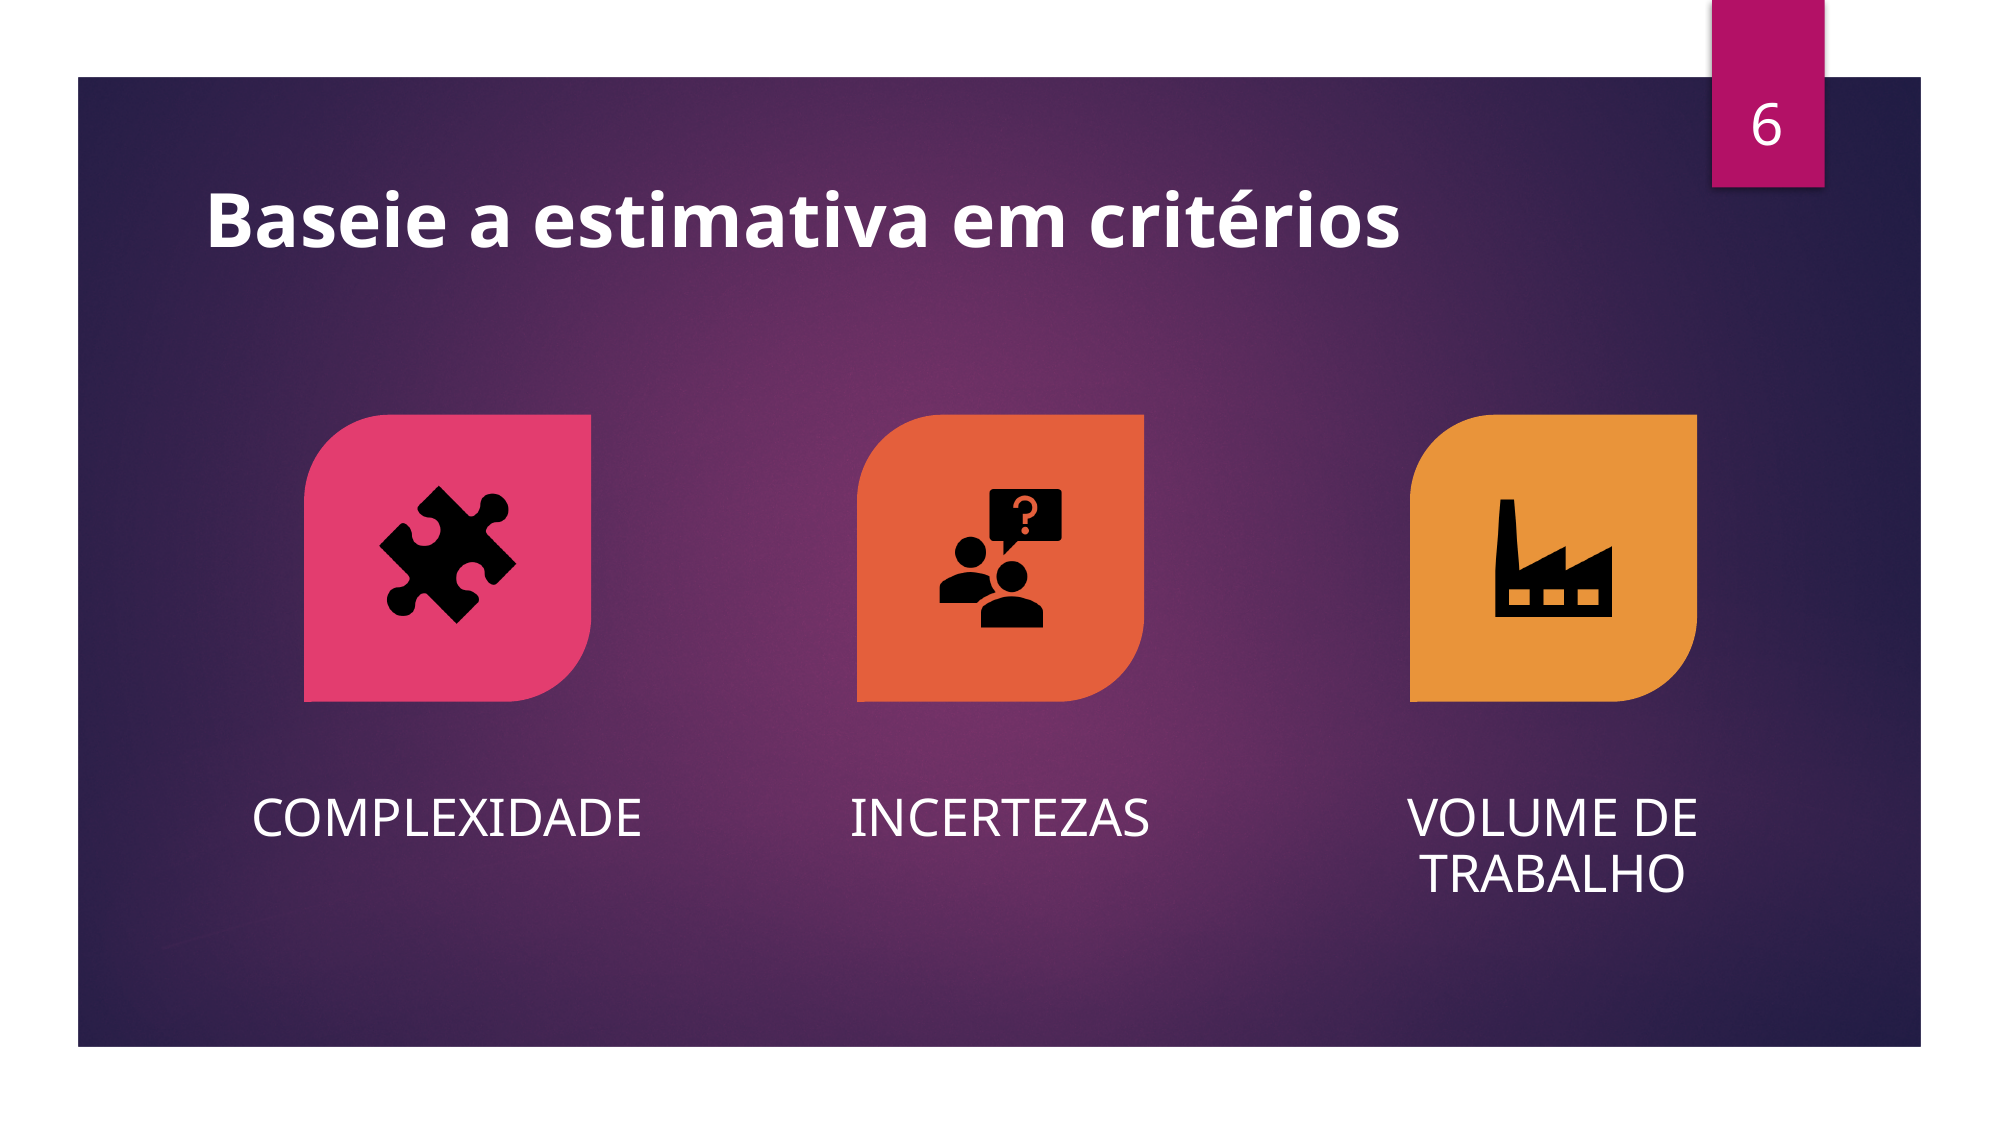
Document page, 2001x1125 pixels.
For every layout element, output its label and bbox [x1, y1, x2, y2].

text_box [0, 0, 2000, 1125]
list [210, 380, 1791, 943]
